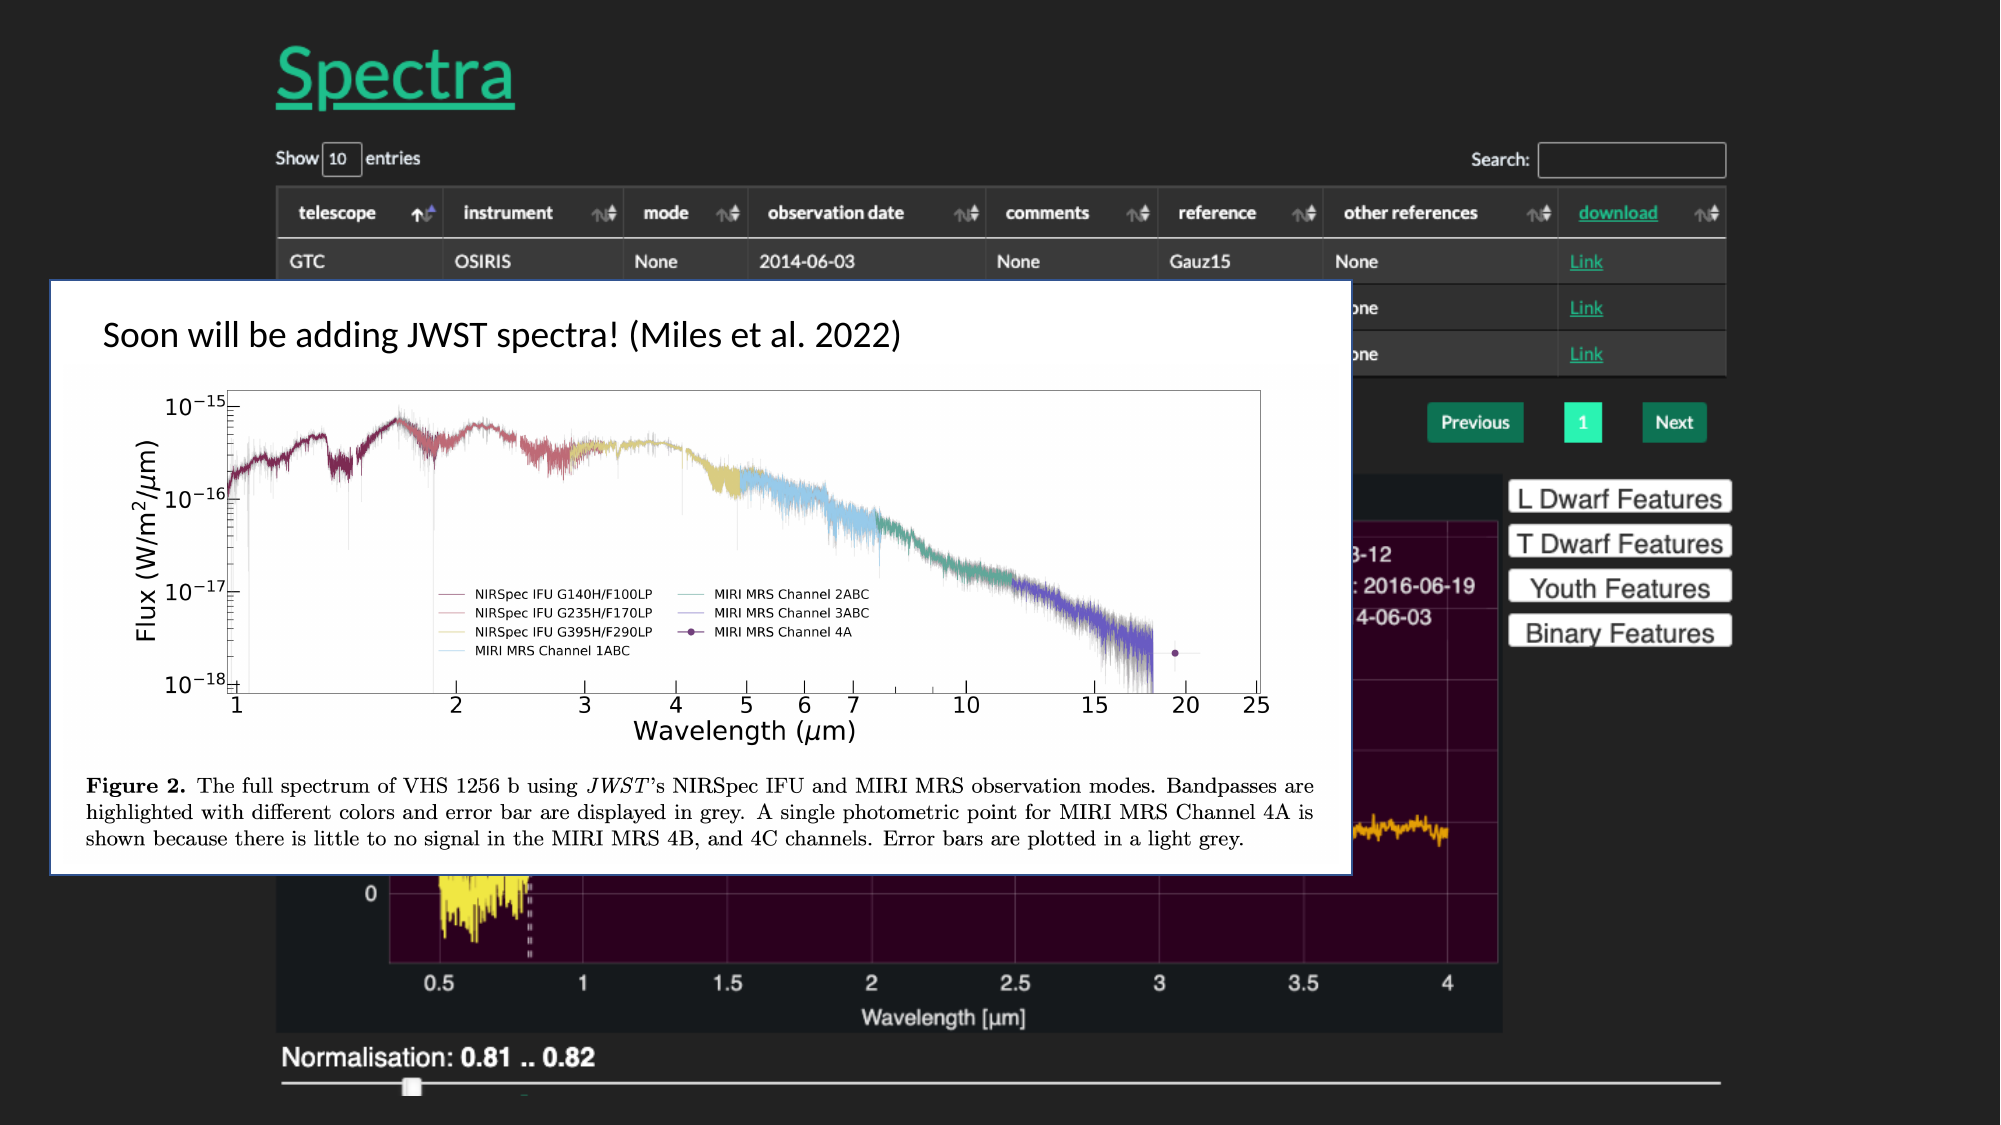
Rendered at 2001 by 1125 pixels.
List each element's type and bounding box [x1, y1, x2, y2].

picture [255, 29, 1745, 1096]
text_box [49, 280, 1352, 876]
